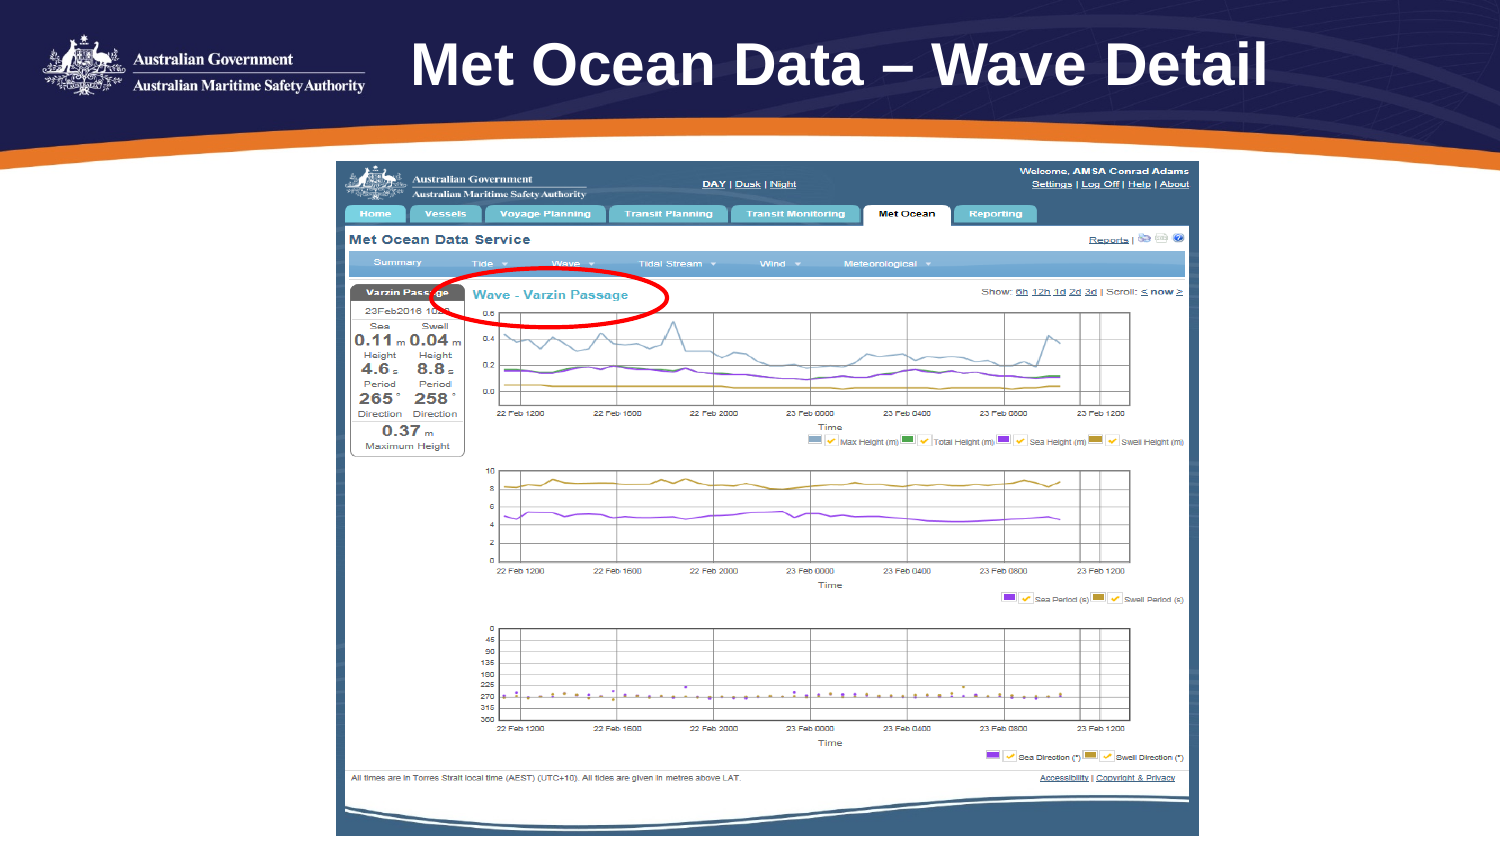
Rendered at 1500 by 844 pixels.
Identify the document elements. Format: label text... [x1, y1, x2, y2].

picture [0, 0, 1500, 836]
text_box Met Ocean Data – Wave Detail [395, 8, 1312, 115]
